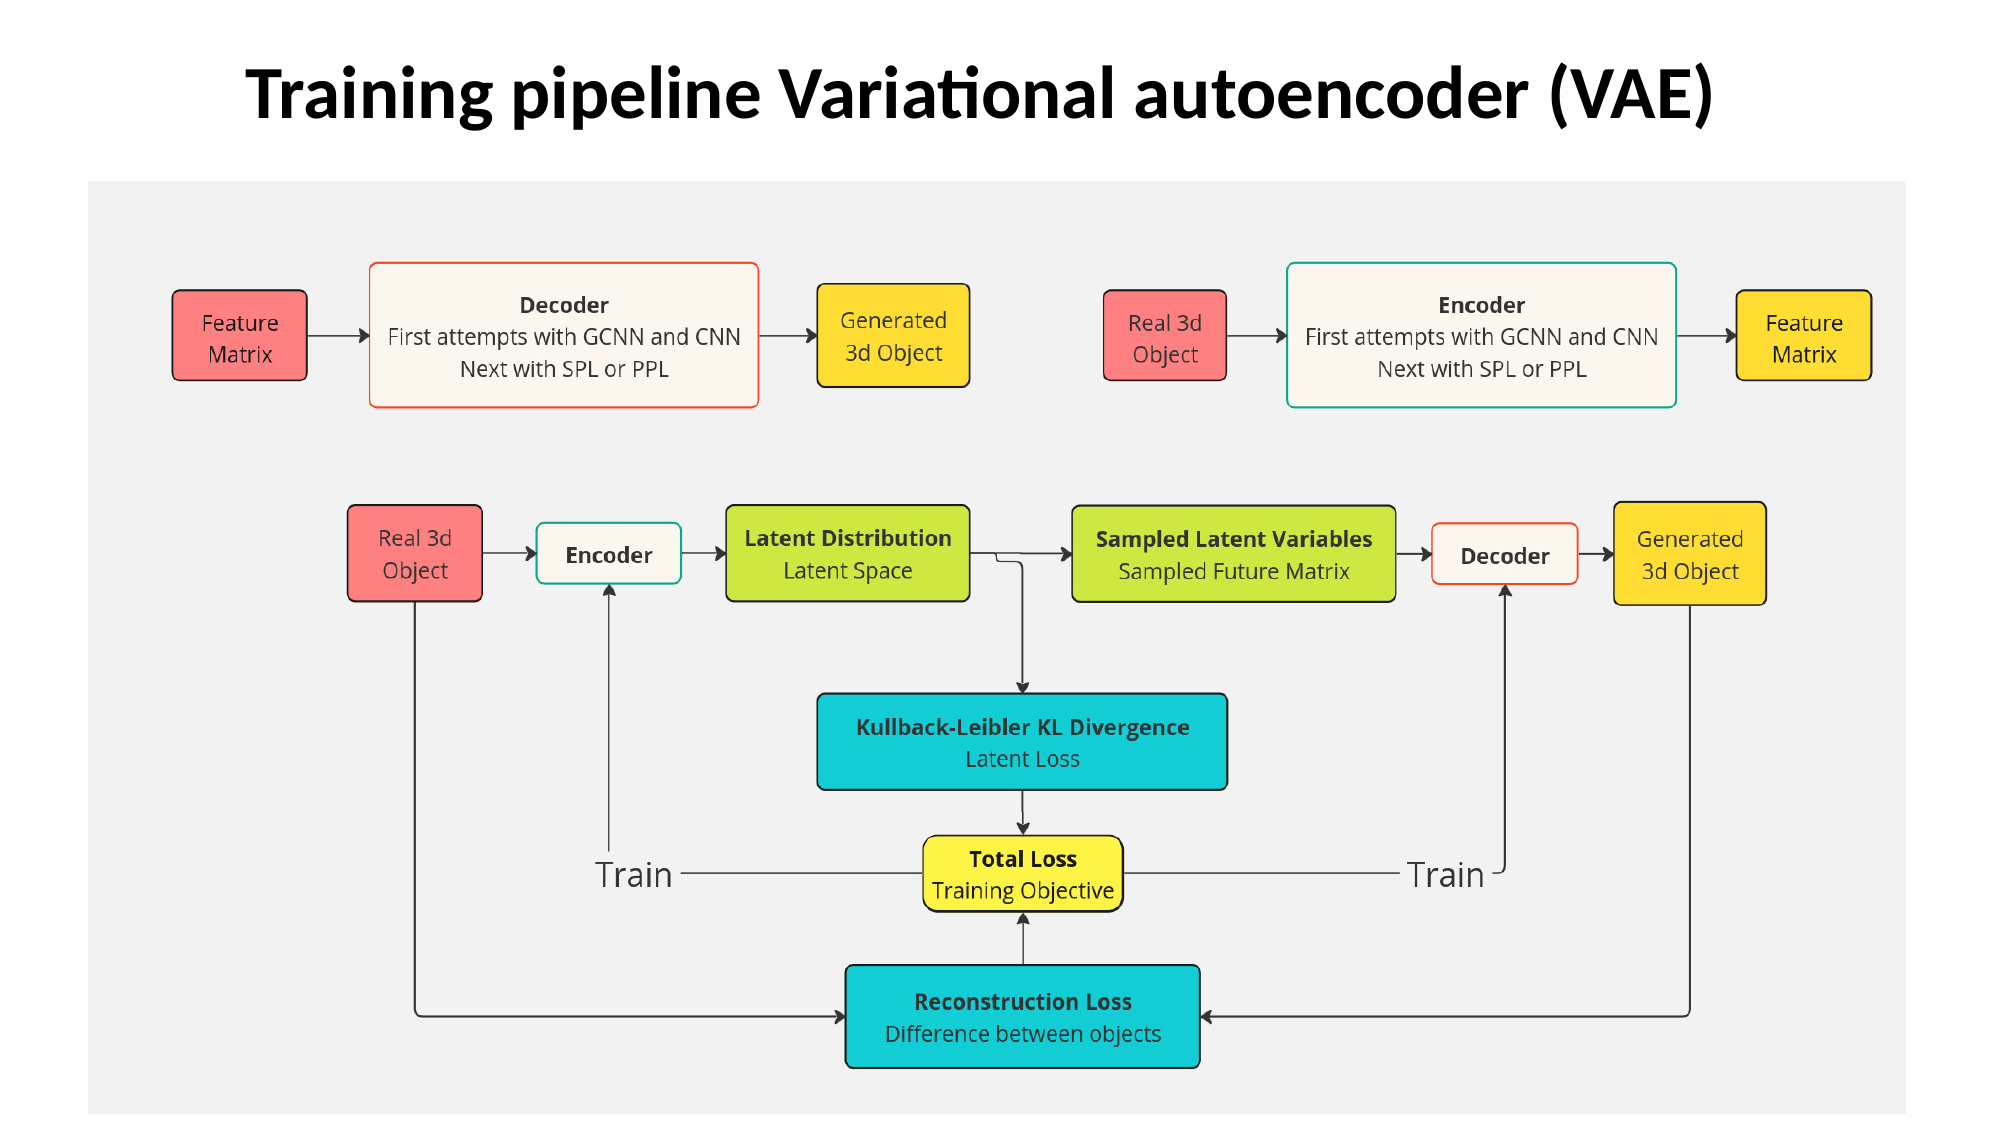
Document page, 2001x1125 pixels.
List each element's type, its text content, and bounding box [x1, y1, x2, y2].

text_box Training pipeline Variational autoencoder (VAE) [230, 36, 1762, 142]
picture [88, 181, 1906, 1114]
